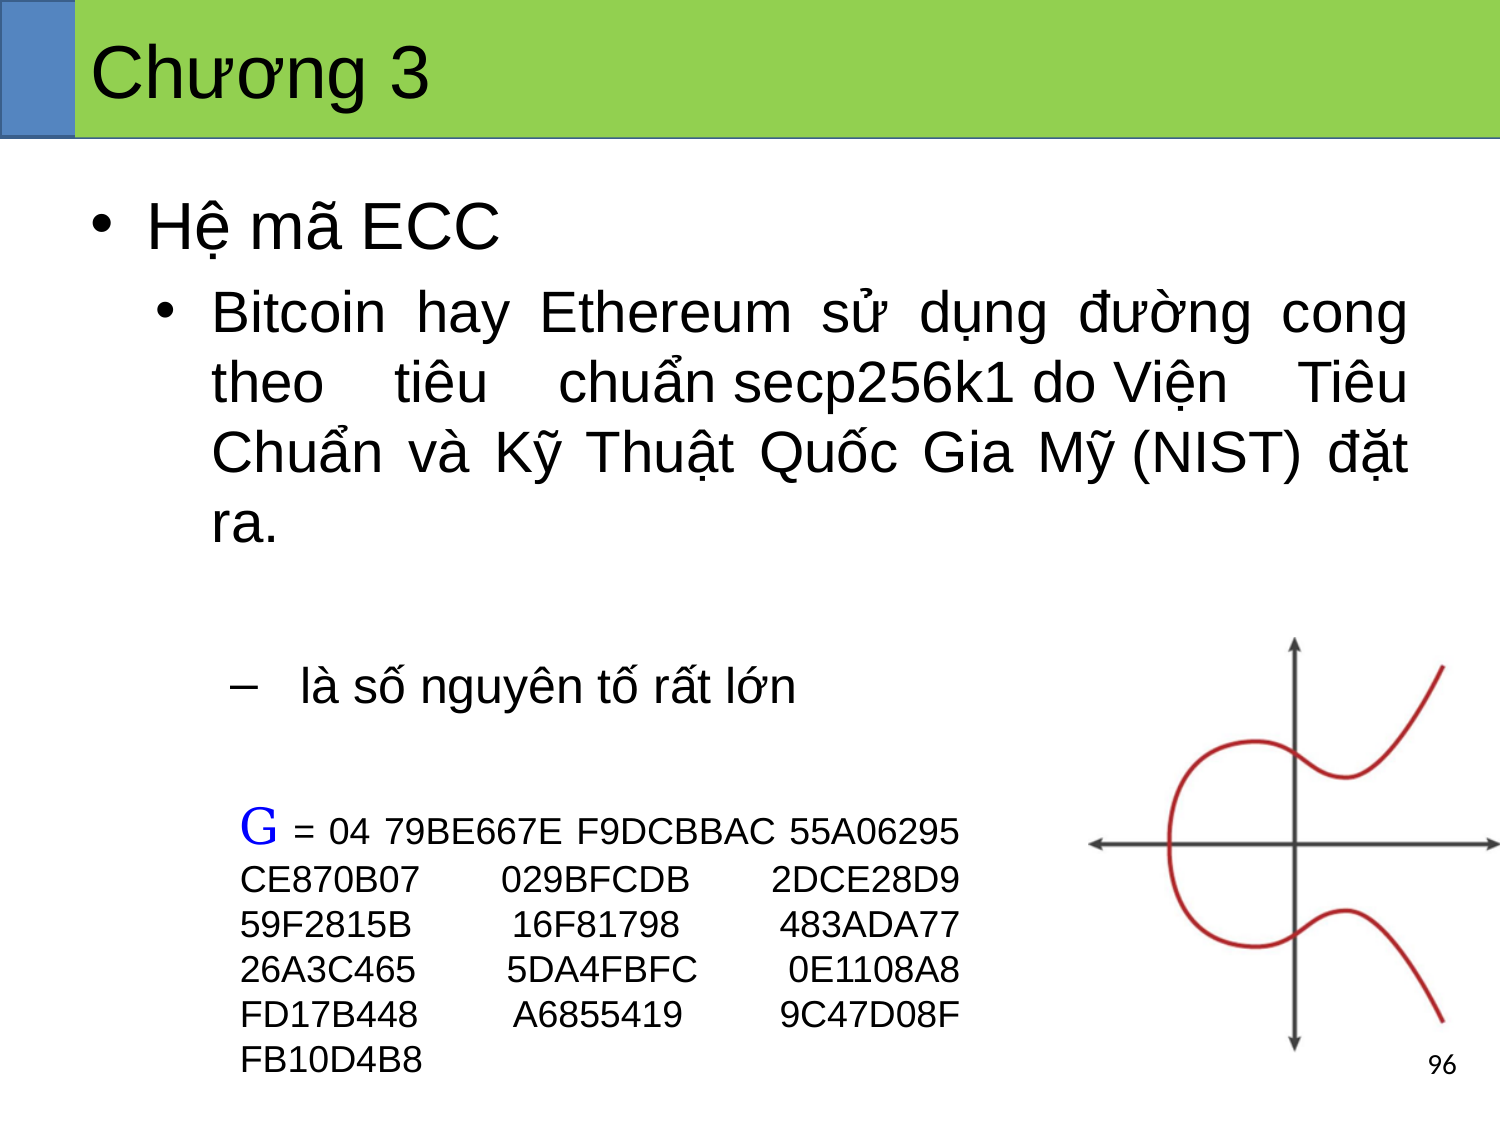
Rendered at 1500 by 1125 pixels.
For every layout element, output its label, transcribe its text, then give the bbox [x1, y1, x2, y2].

title Chương 3 [75, 0, 1500, 138]
slide_number 96 [1412, 1061, 1488, 1098]
text_box G = 04 79BE667E F9DCBBAC 55A06295 CE870B07 029BFCDB 2DCE28D9 59F2815B 16F81798 483ADA77 26A3C465 5DA4FBFC 0E1108A8 FD17B448 A6855419 9C47D08F FB10D4B8 [224, 787, 975, 1087]
picture [1088, 637, 1500, 1053]
